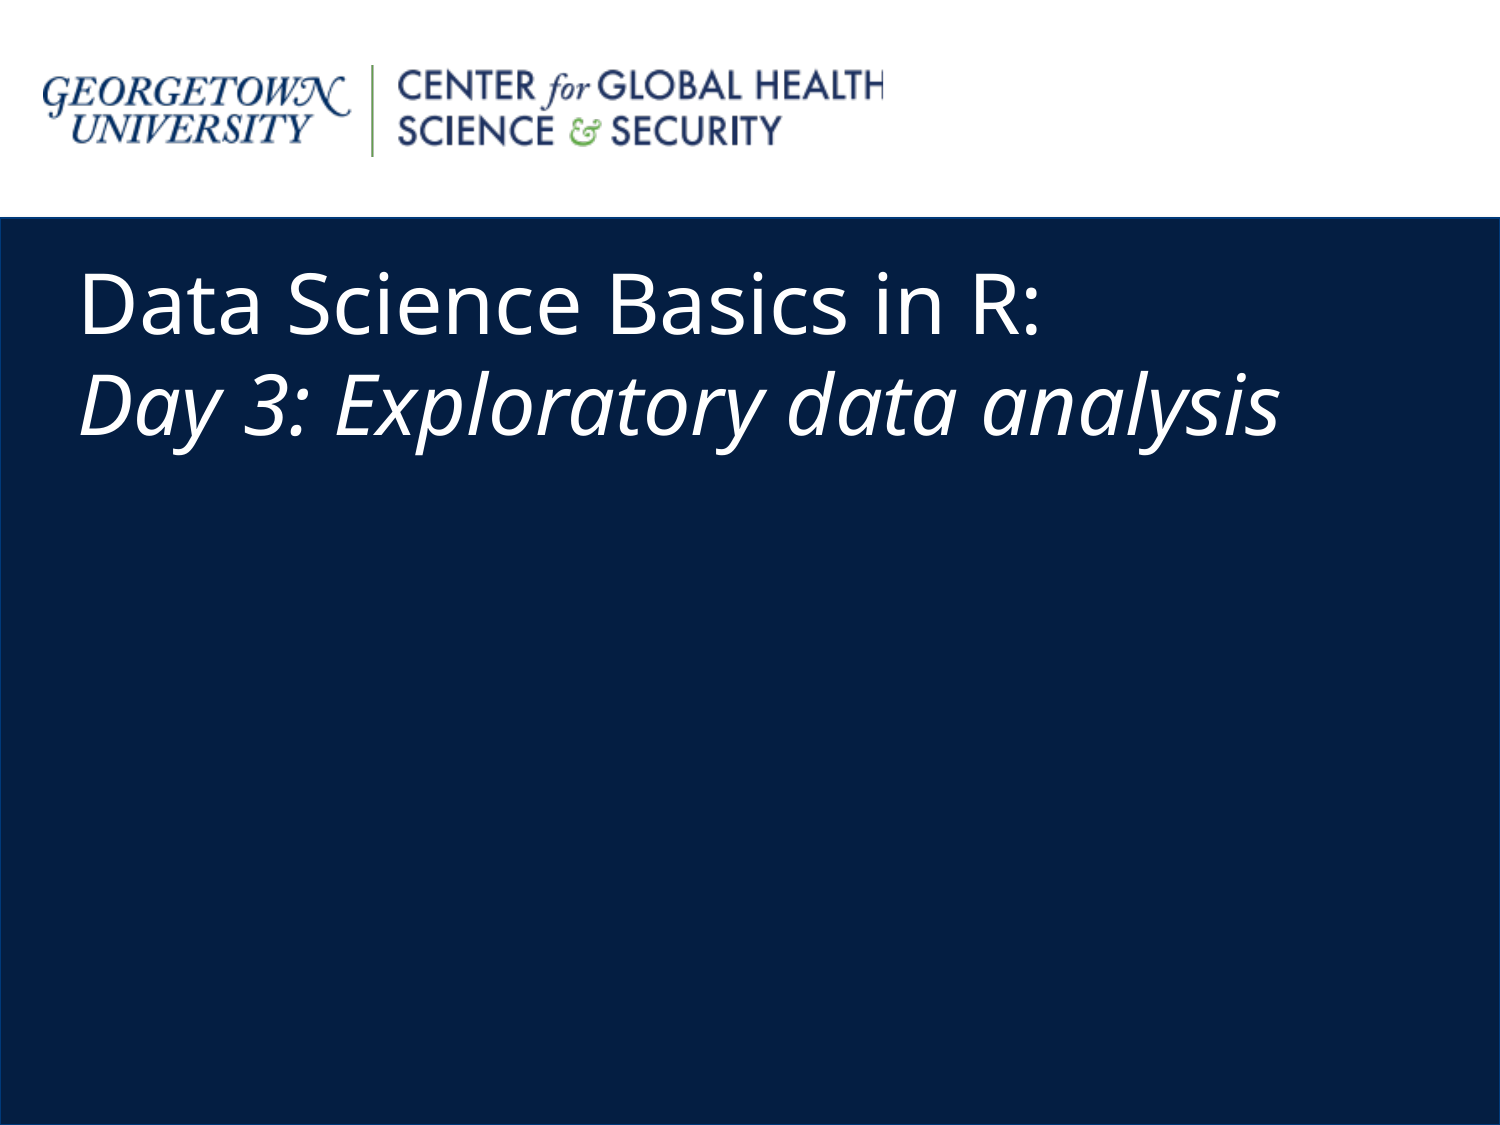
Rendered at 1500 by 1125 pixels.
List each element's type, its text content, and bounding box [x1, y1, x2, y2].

text_box Data Science Basics in R: Day 3: Exploratory data analysis [62, 242, 1368, 377]
picture [42, 65, 884, 157]
text_box [0, 217, 1500, 1125]
